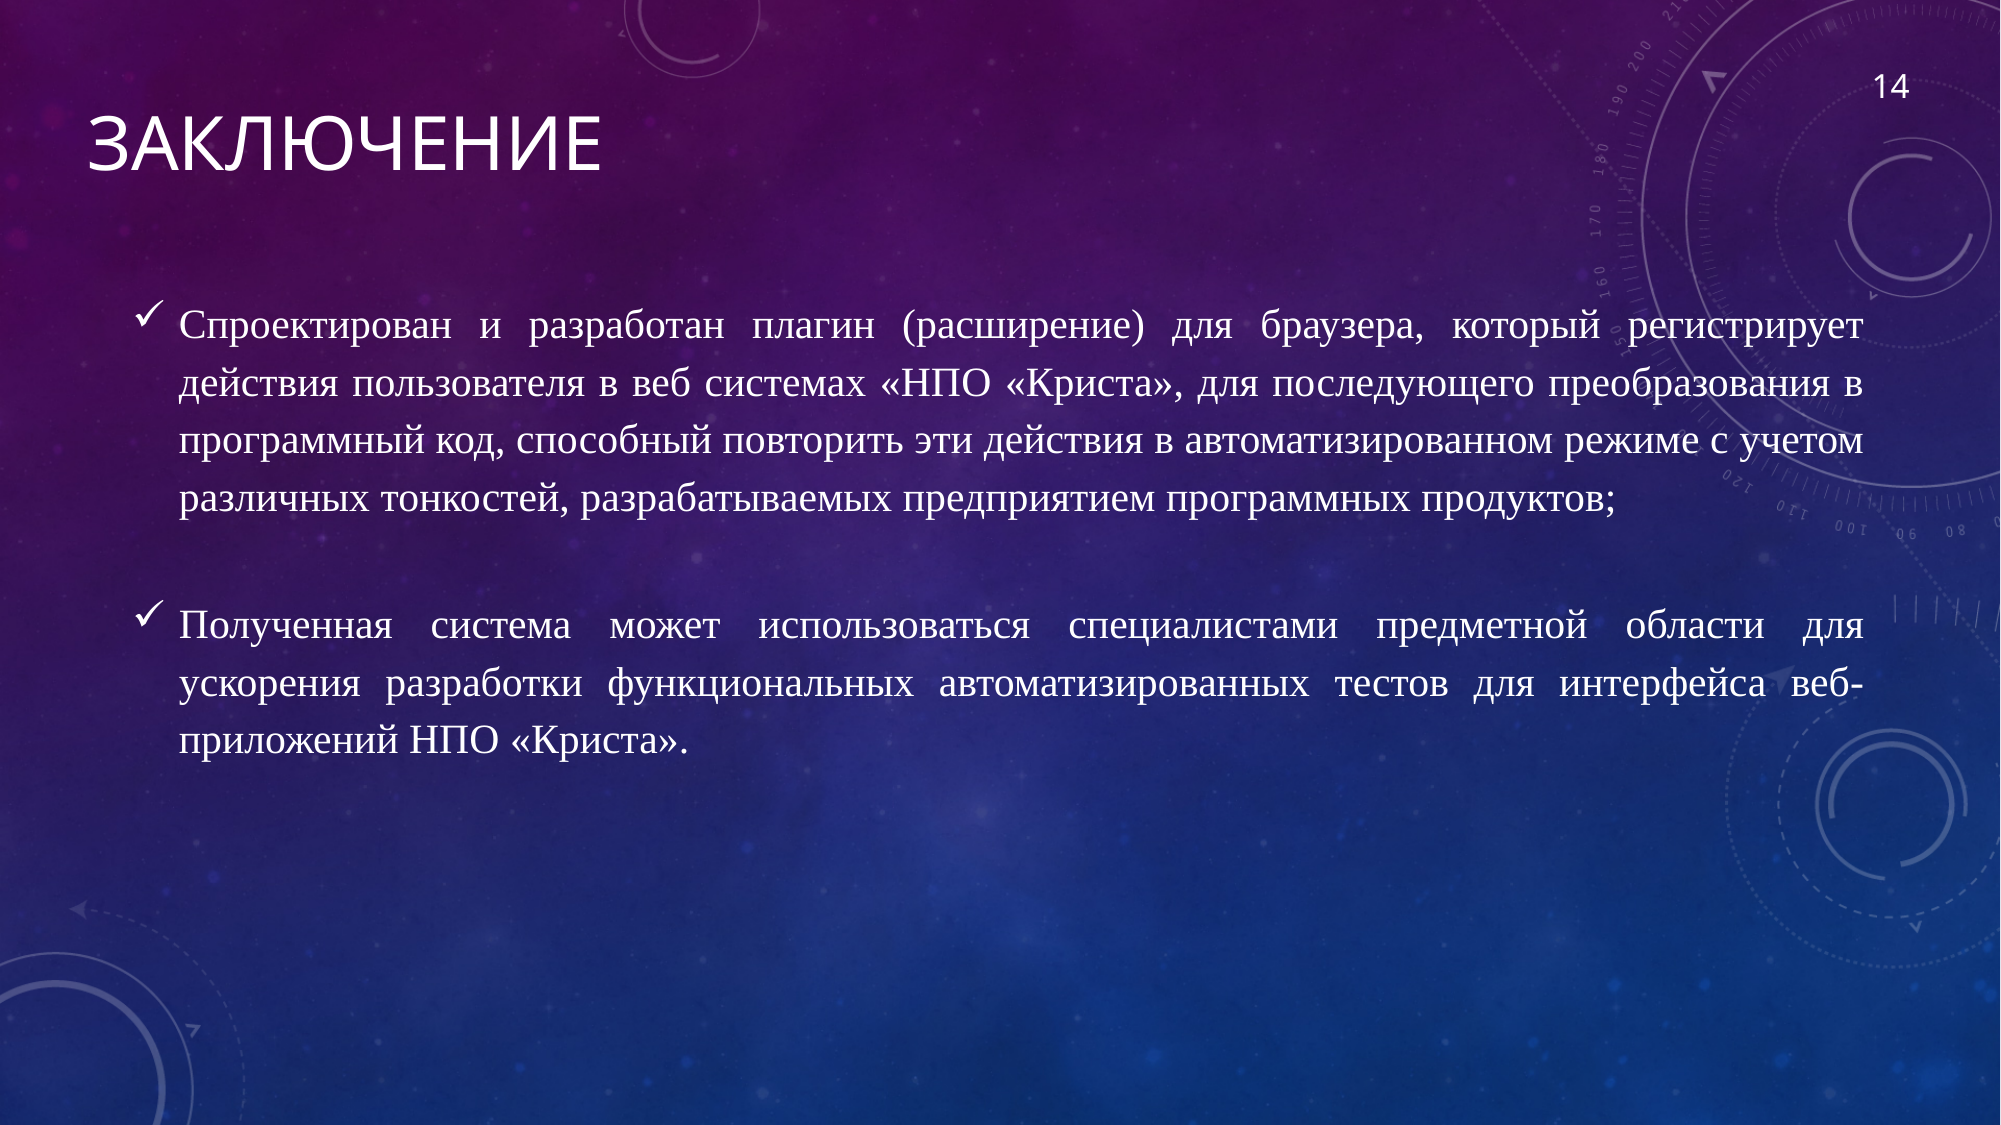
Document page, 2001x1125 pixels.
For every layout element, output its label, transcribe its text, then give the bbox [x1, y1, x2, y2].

title Заключение [72, 21, 1735, 261]
picture [0, 0, 2001, 1125]
text_box Спроектирован и разработан плагин (расширение) для браузера, который регистрирует действия пользователя в веб системах «НПО «Криста», для последующего преобразования в программный код, способный повторить эти действия в автоматизированном режиме с учетом различных тонкостей, разрабатываемых предприятием программных продуктов; Полученная система может использоваться специалистами предметной области для ускорения разработки функциональных автоматизированных тестов для интерфейса веб-приложений НПО «Криста». [117, 282, 1880, 770]
slide_number 14 [1834, 56, 1925, 119]
